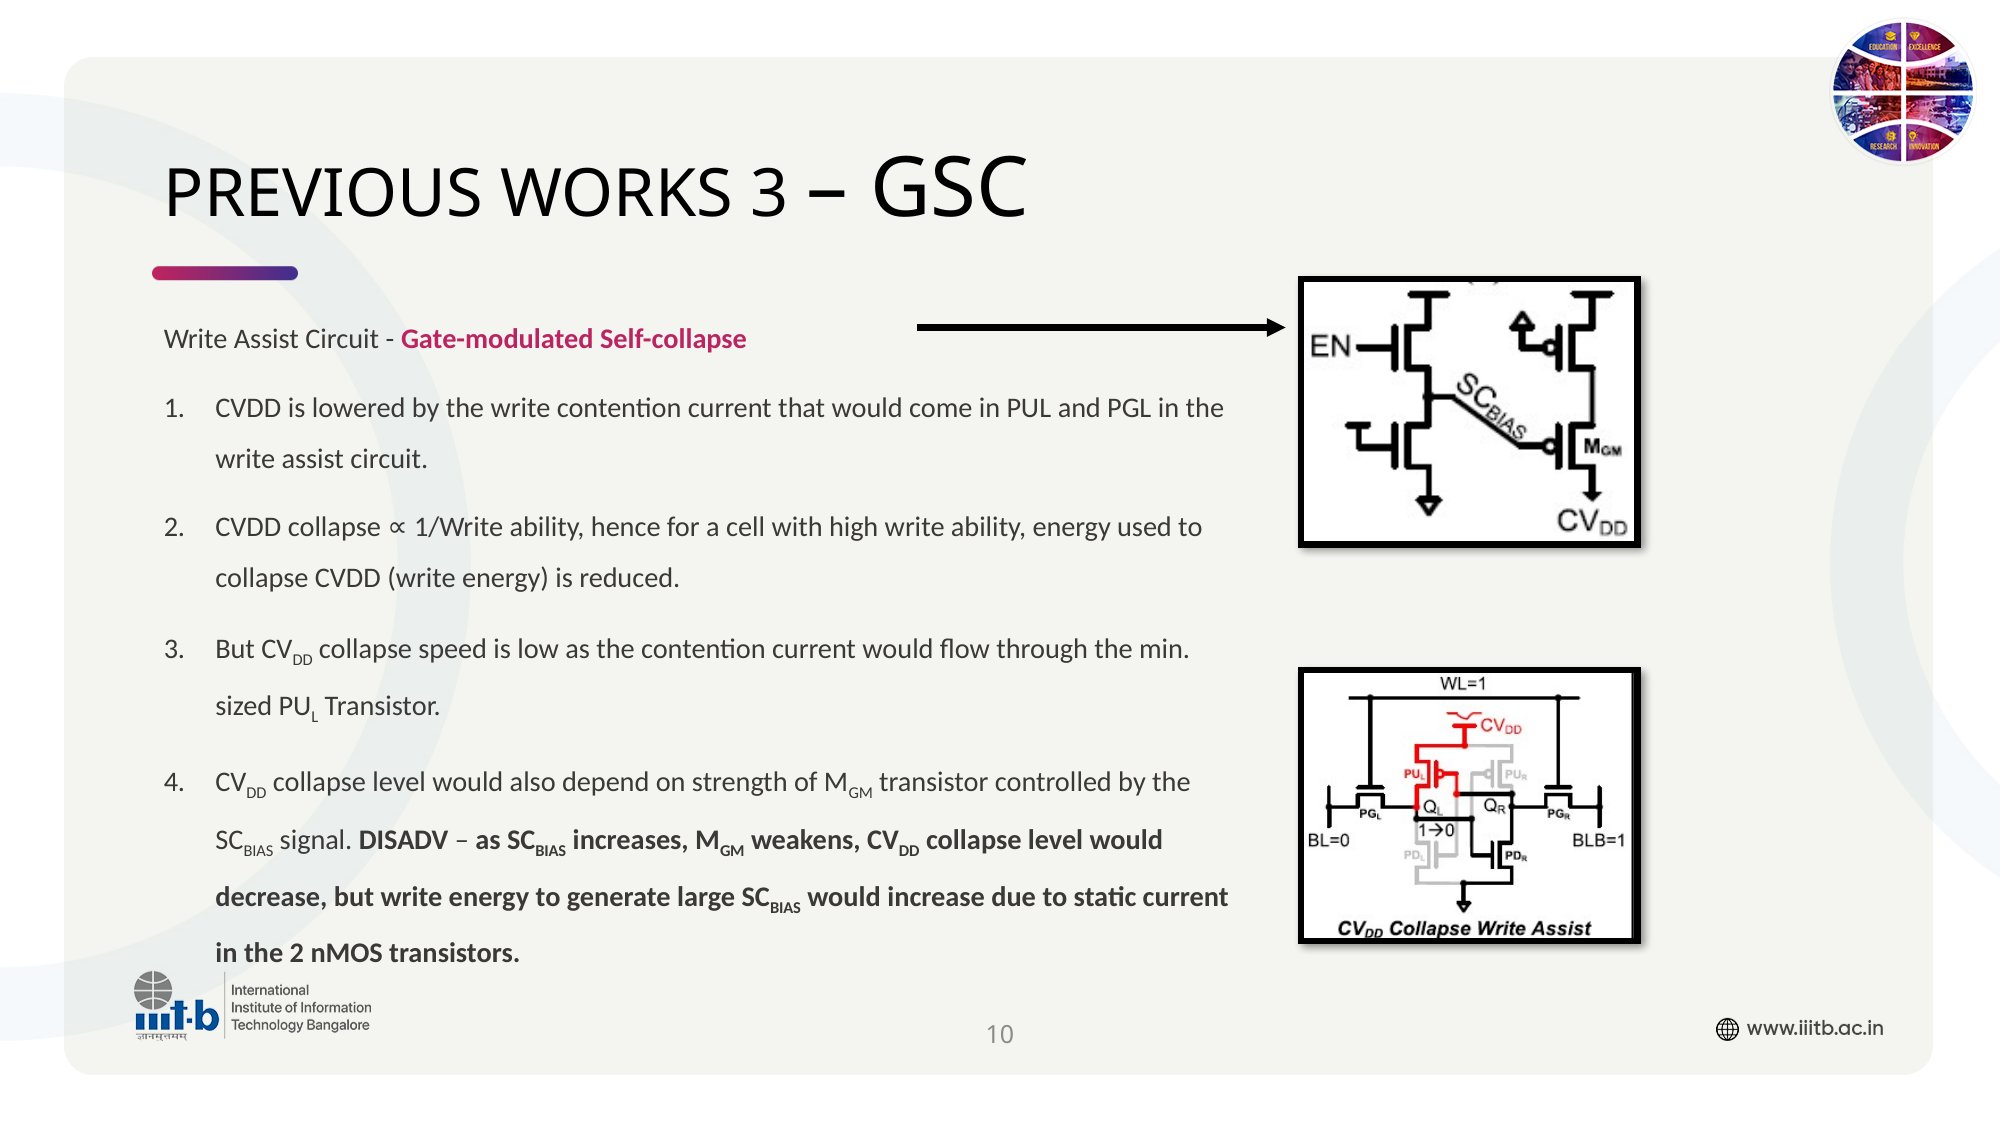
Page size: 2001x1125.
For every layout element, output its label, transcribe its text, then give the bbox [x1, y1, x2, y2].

title PREVIOUS WORKS 3 – GSC [148, 118, 1874, 261]
picture [0, 4, 2000, 1125]
slide_number 10 [953, 1005, 1047, 1066]
list Write Assist Circuit - Gate-modulated Self-collapse CVDD is lowered by the write contention current that would come in PUL and PGL in the write assist circuit. CVDD collapse ∝ 1/Write ability, hence for a cell with high write ability, energy used to collapse CVDD (write energy) is reduced. But CVDD collapse speed is low as the contention current would flow through the min. sized PUL Transistor. CVDD collapse level would also depend on strength of MGM transistor controlled by the SCBIAS signal. DISADV – as SCBIAS increases, MGM weakens, CVDD collapse level would decrease, but write energy to generate large SCBIAS would increase due to static current in the 2 nMOS transistors. [148, 296, 1268, 980]
